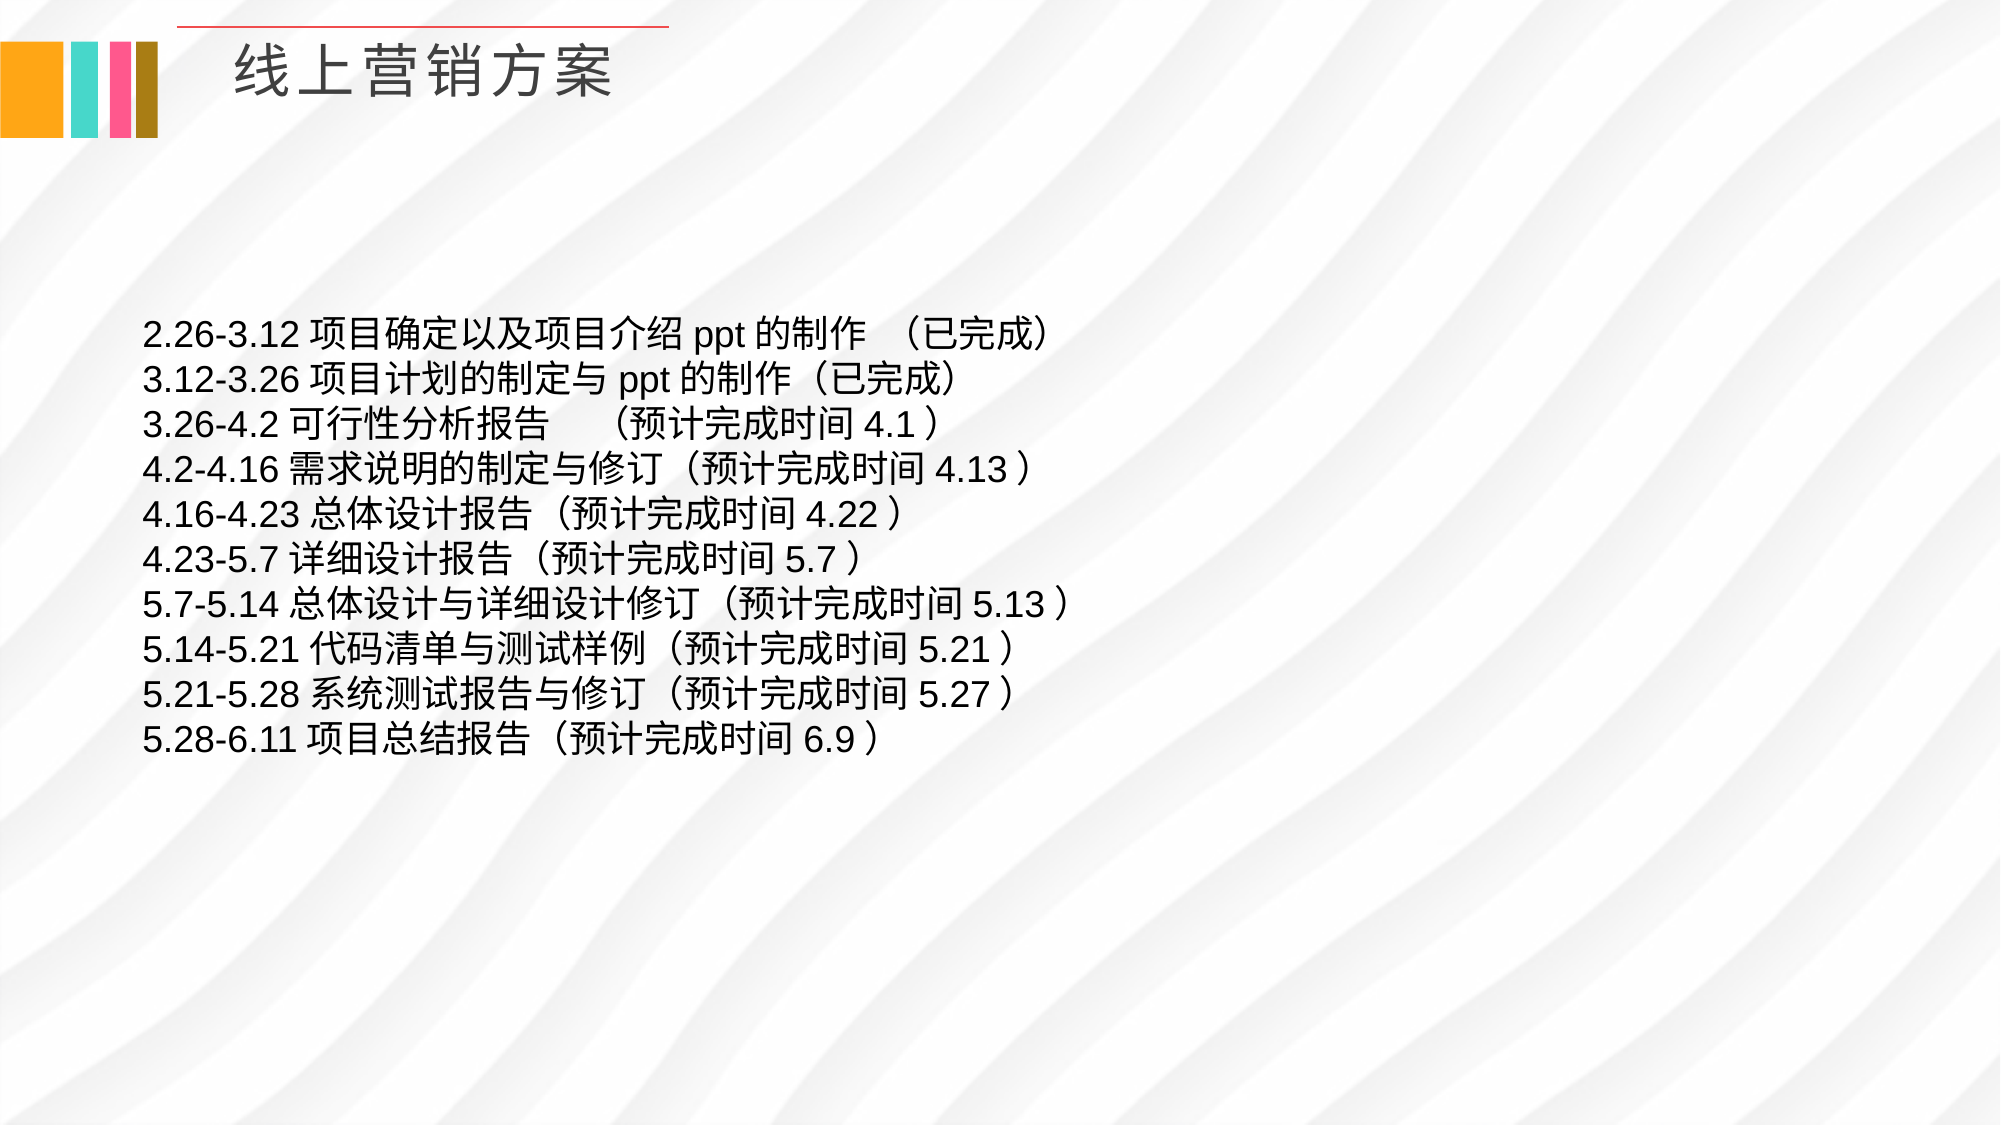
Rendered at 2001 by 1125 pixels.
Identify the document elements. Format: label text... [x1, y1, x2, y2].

text_box 2.26-3.12项目确定以及项目介绍ppt的制作 （已完成） 3.12-3.26项目计划的制定与ppt的制作（已完成） 3.26-4.2可行性分析报告 （预计完成时间4.1） 4.2-4.16需求说明的制定与修订（预计完成时间4.13） 4.16-4.23总体设计报告（预计完成时间4.22） 4.23-5.7详细设计报告（预计完成时间5.7） 5.7-5.14总体设计与详细设计修订（预计完成时间5.13） 5.14-5.21代码清单与测试样例（预计完成时间5.21） 5.21-5.28系统测试报告与修订（预计完成时间5.27） 5.28-6.11项目总结报告（预计完成时间6.9） [127, 302, 1943, 768]
text_box 线上营销方案 [105, 26, 741, 112]
picture [0, 0, 2001, 1125]
